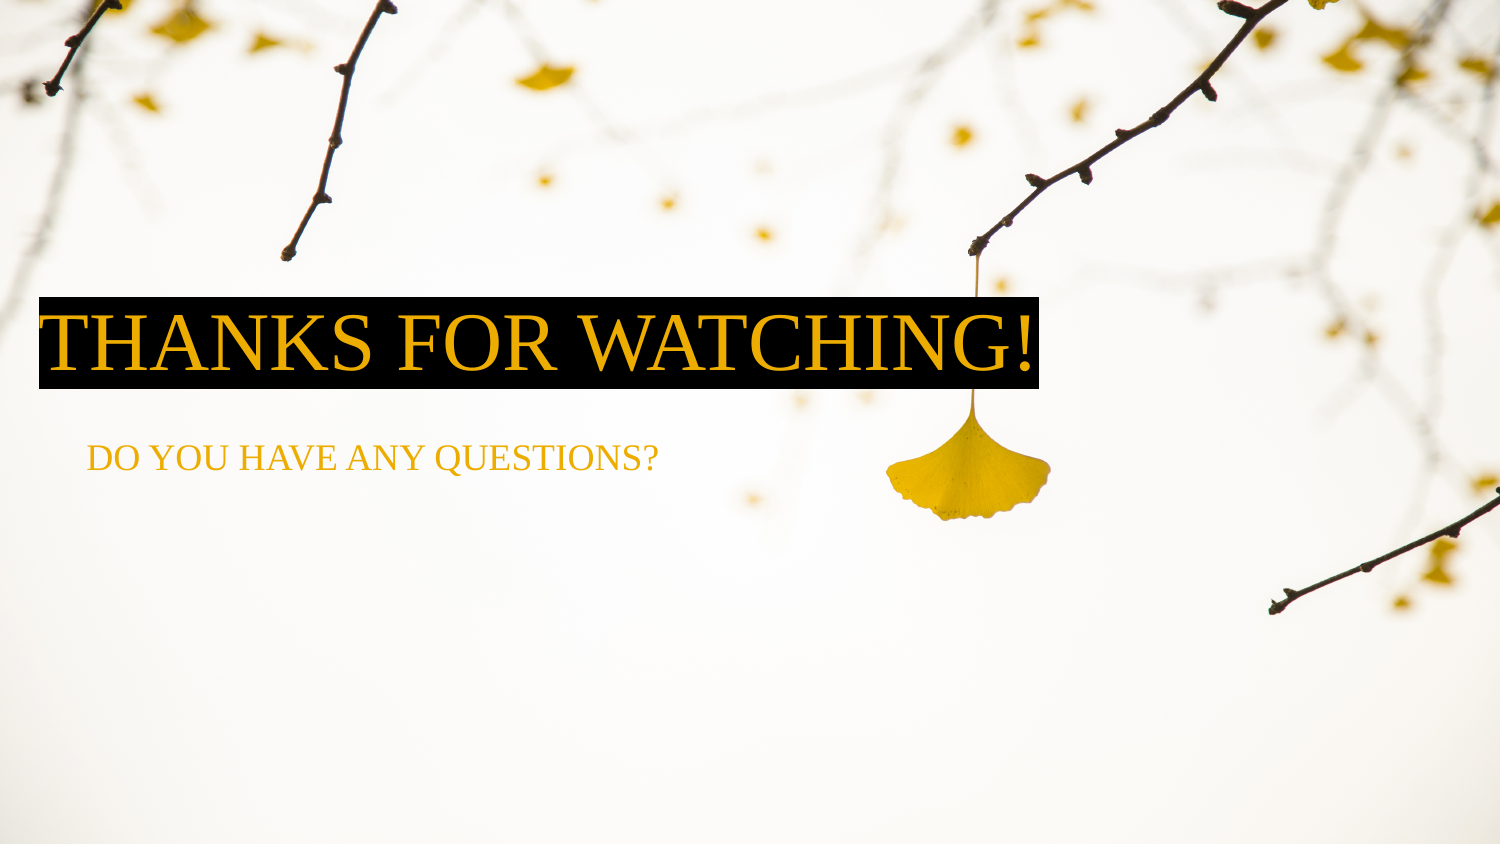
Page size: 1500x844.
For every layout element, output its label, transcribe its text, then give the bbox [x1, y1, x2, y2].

picture [0, 0, 1500, 844]
text_box THANKS FOR WATCHING! [23, 280, 1055, 395]
text_box DO YOU HAVE ANY QUESTIONS? [71, 425, 675, 486]
